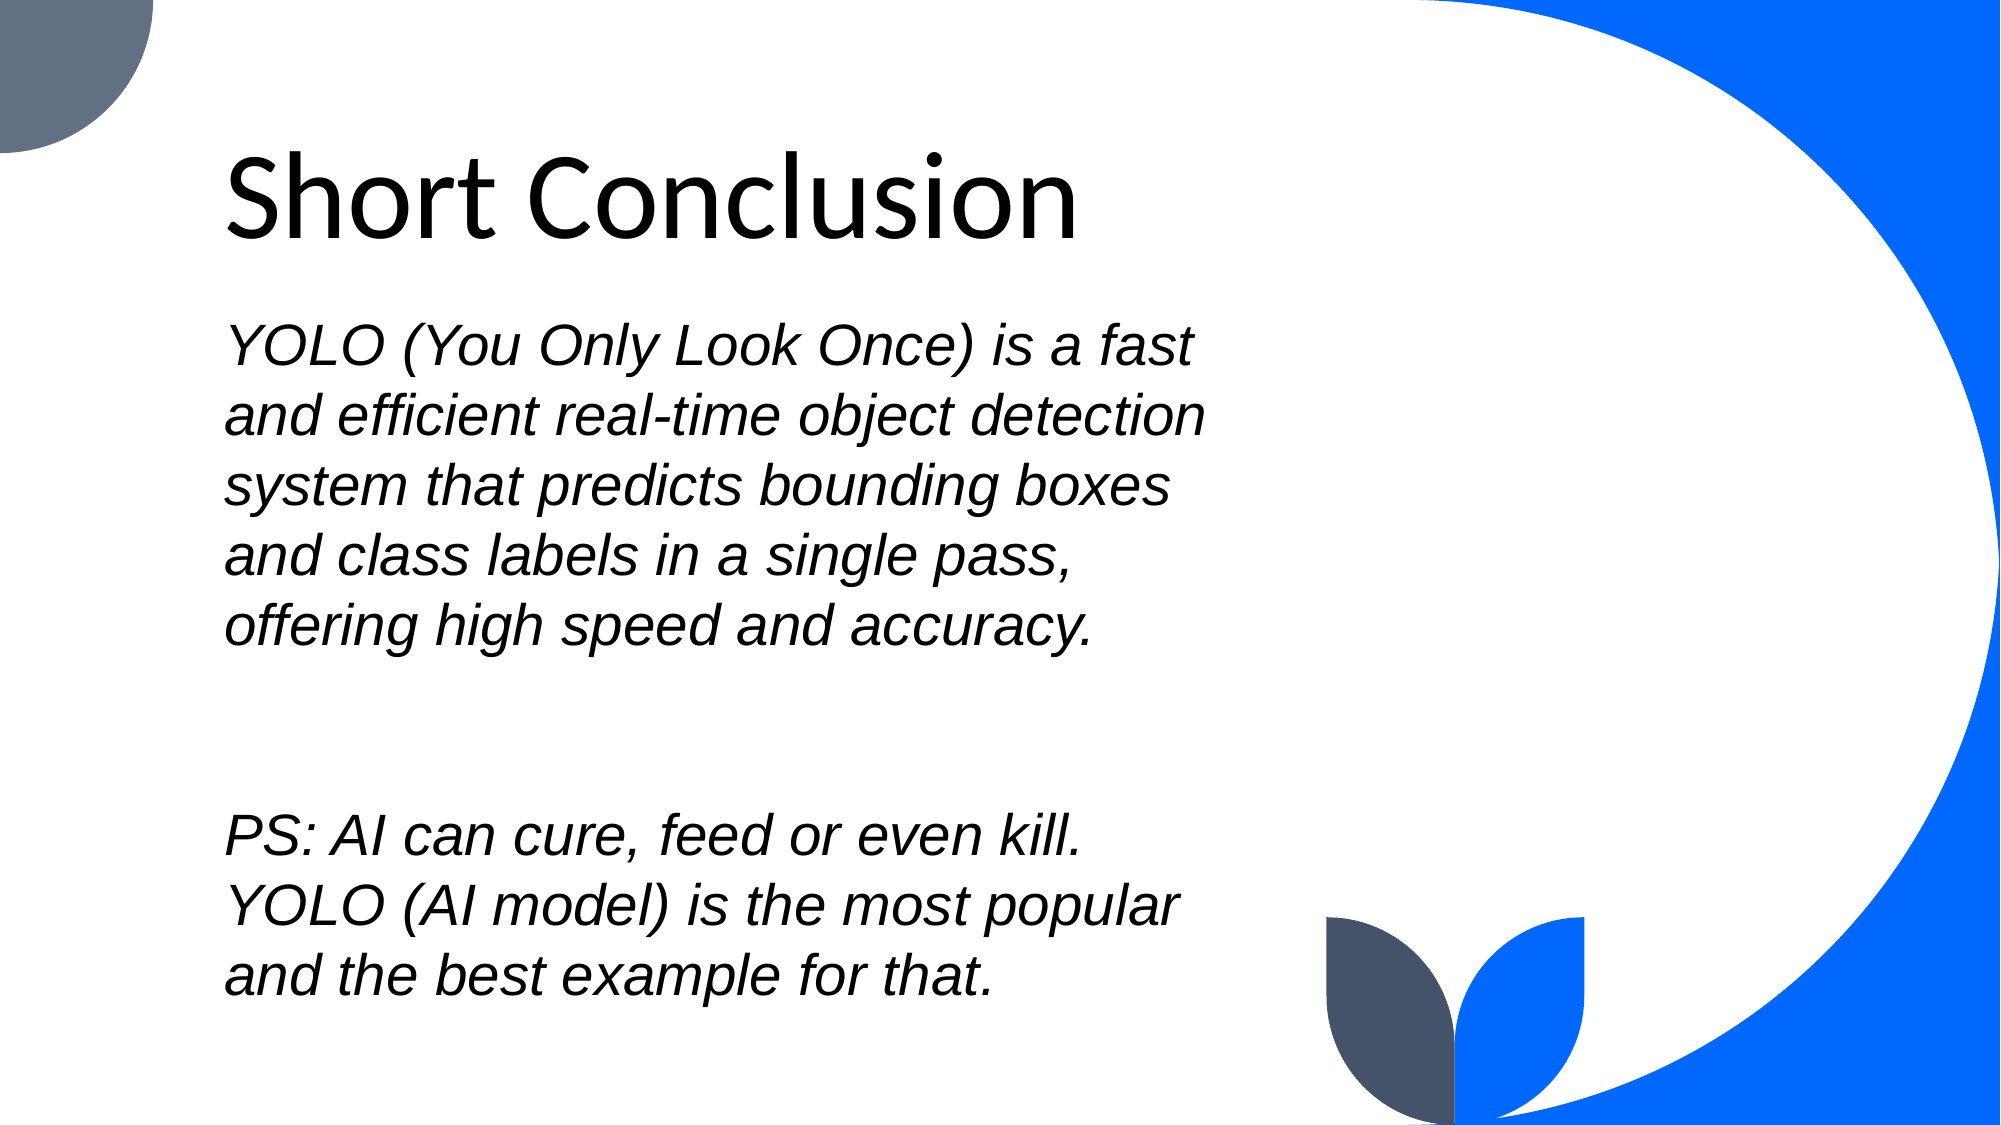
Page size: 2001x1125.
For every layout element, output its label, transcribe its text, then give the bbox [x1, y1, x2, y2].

text_box YOLO (You Only Look Once) is a fast and efficient real-time object detection system that predicts bounding boxes and class labels in a single pass, offering high speed and accuracy. PS: AI can cure, feed or even kill. YOLO (AI model) is the most popular and the best example for that. [209, 299, 1275, 1015]
text_box Short Conclusion [209, 106, 1322, 263]
